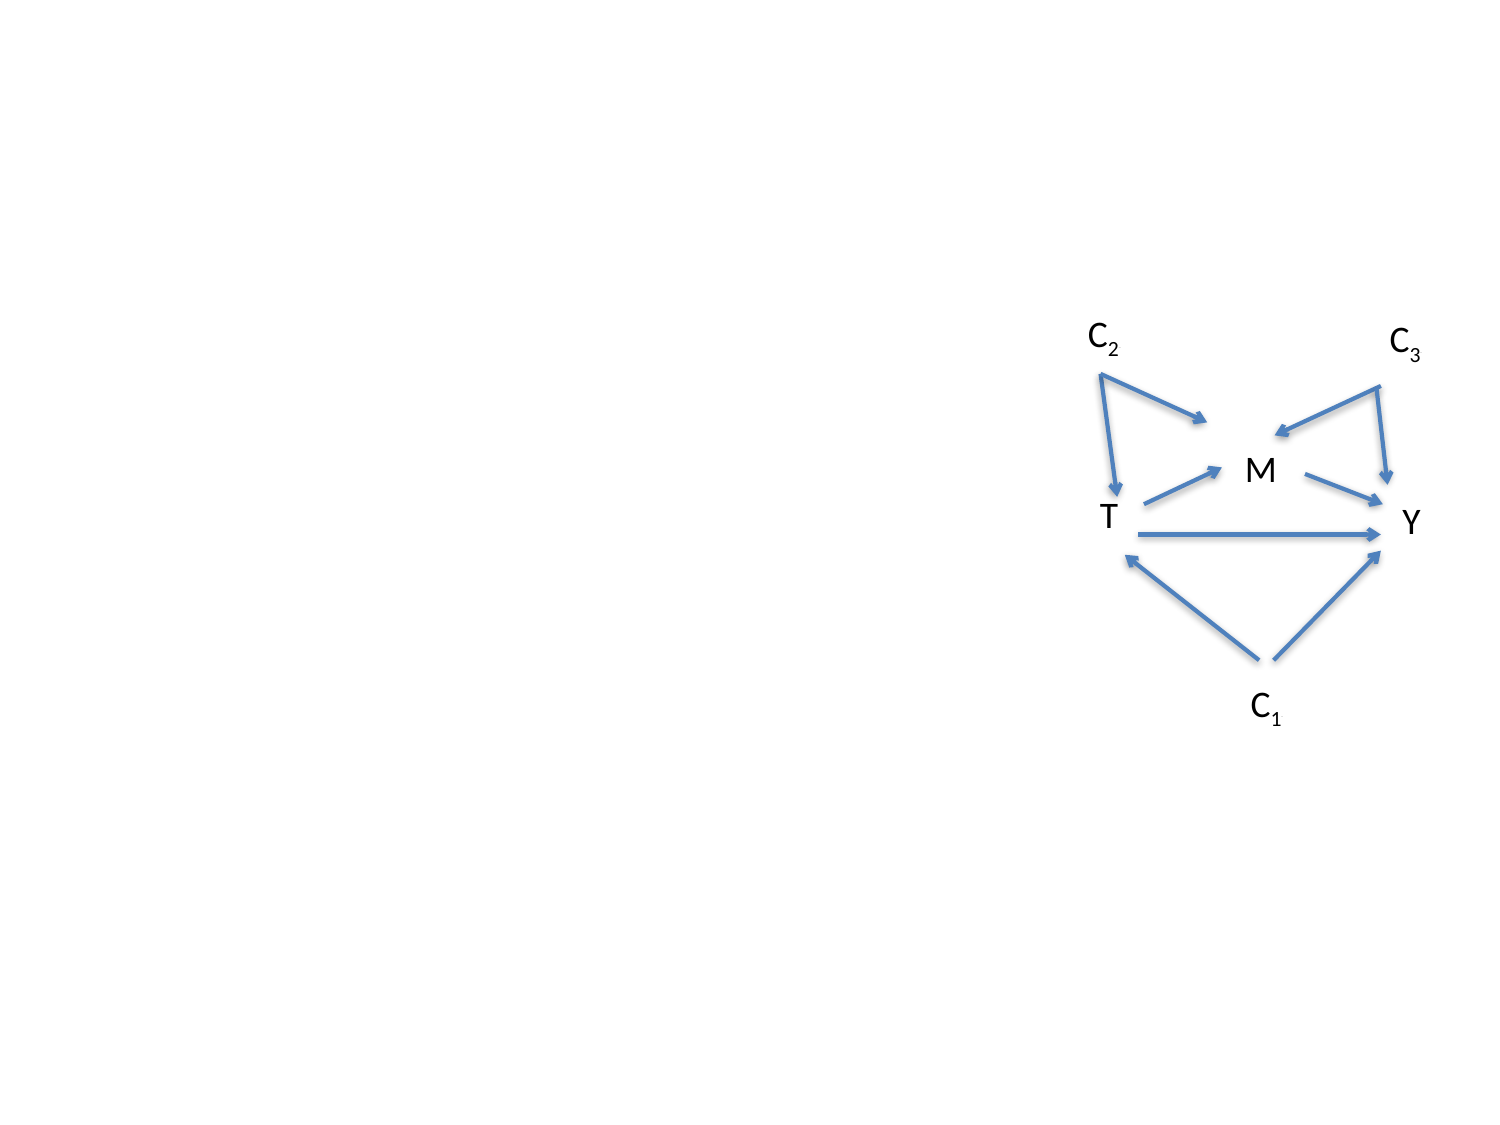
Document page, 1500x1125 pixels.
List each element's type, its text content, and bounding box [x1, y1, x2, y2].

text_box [1376, 388, 1388, 485]
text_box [1274, 385, 1382, 436]
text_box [1100, 430, 1118, 498]
text_box C212 [1073, 302, 1151, 369]
text_box C111 [1235, 672, 1314, 739]
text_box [1273, 550, 1382, 661]
text_box T [1085, 483, 1151, 544]
text_box Y [1387, 489, 1439, 550]
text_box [1124, 554, 1260, 661]
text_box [1143, 467, 1223, 505]
text_box C311 [1374, 308, 1453, 374]
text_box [1304, 473, 1384, 505]
text_box M [1230, 437, 1296, 497]
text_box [1100, 373, 1208, 423]
